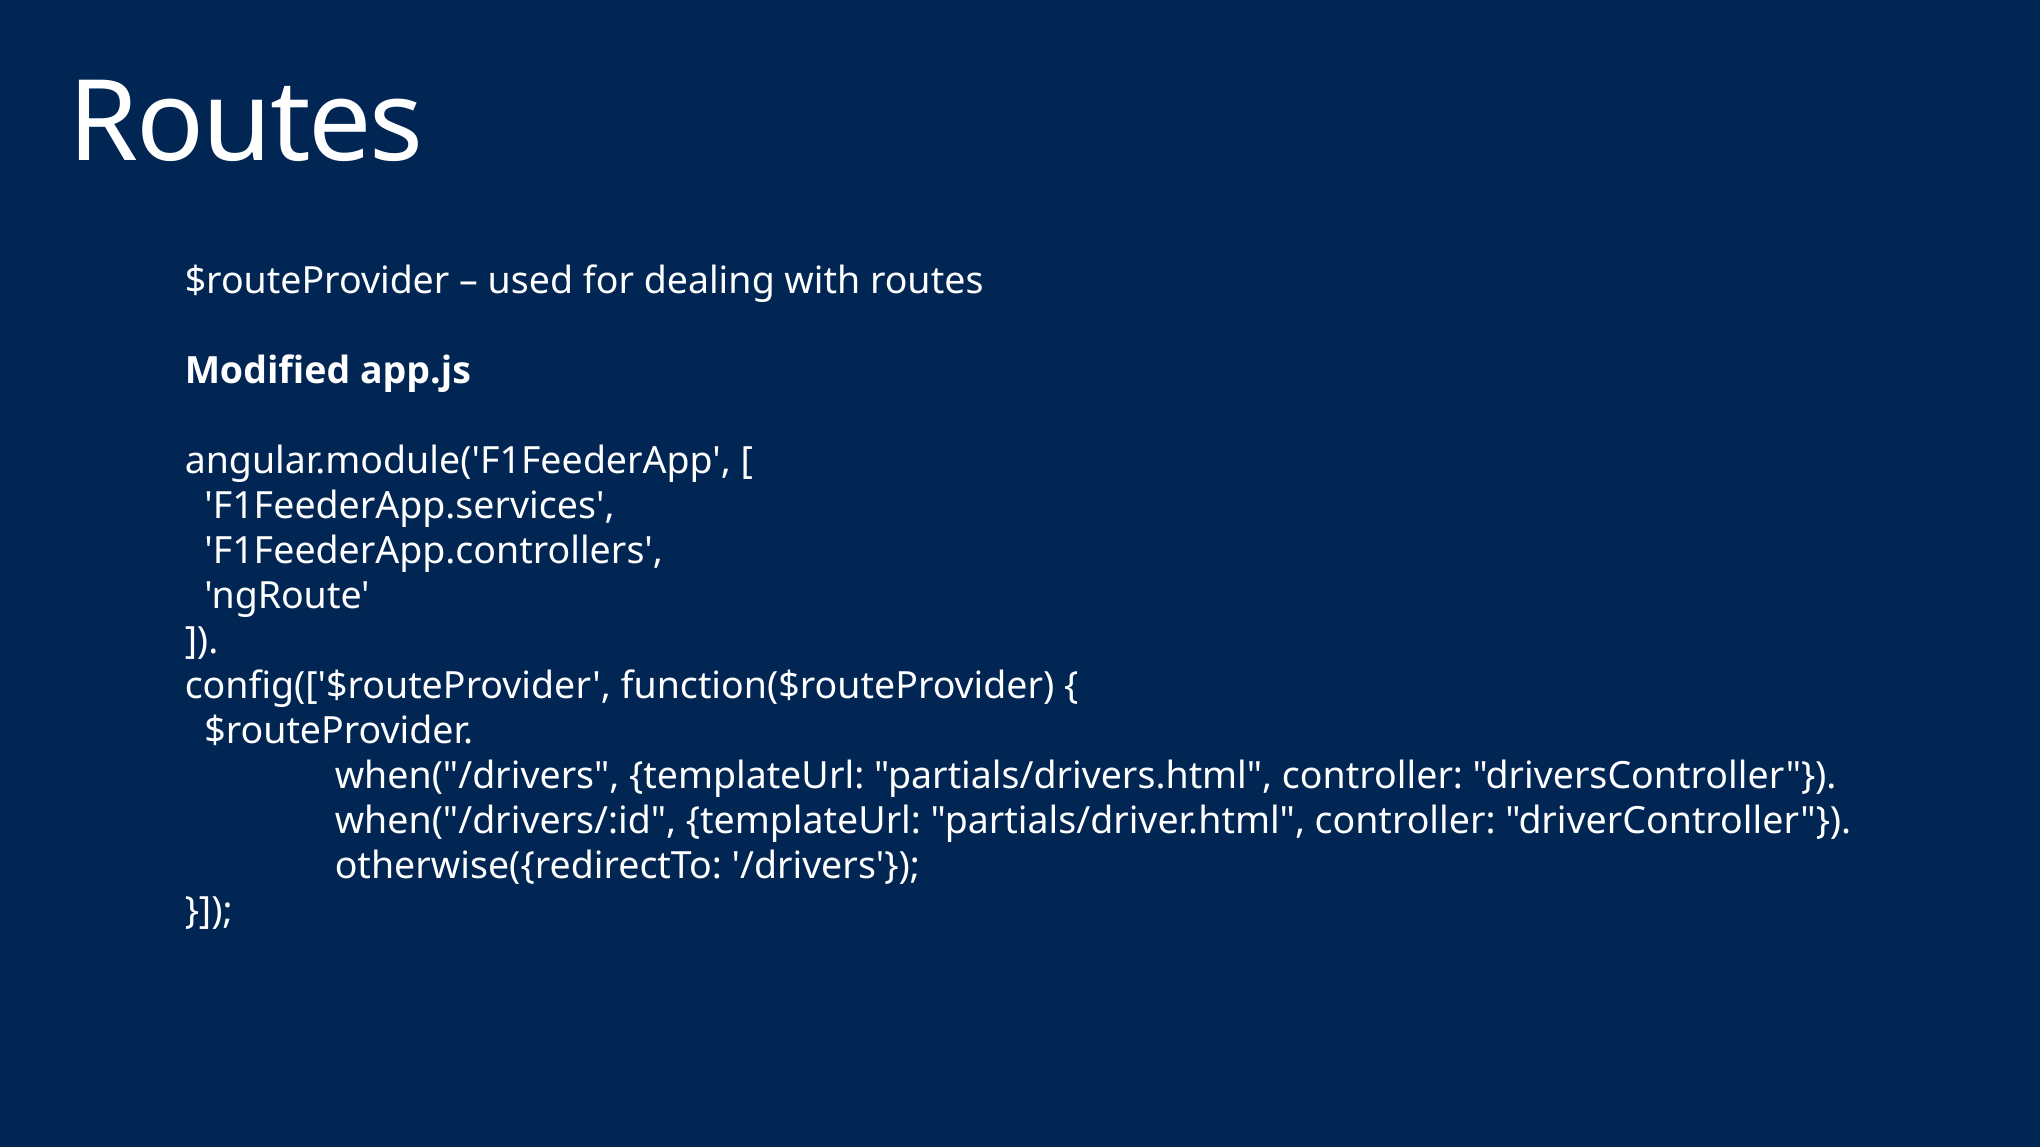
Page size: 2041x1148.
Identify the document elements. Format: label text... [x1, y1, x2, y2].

title Routes [45, 48, 1996, 199]
text_box $routeProvider – used for dealing with routes Modified app.js angular.module('F1FeederApp', [ 'F1FeederApp.services', 'F1FeederApp.controllers', 'ngRoute' ]). config(['$routeProvider', function($routeProvider) { $routeProvider. when("/drivers", {templateUrl: "partials/drivers.html", controller: "driversController"}). when("/drivers/:id", {templateUrl: "partials/driver.html", controller: "driverController"}). otherwise({redirectTo: '/drivers'}); }]); [170, 248, 1955, 939]
